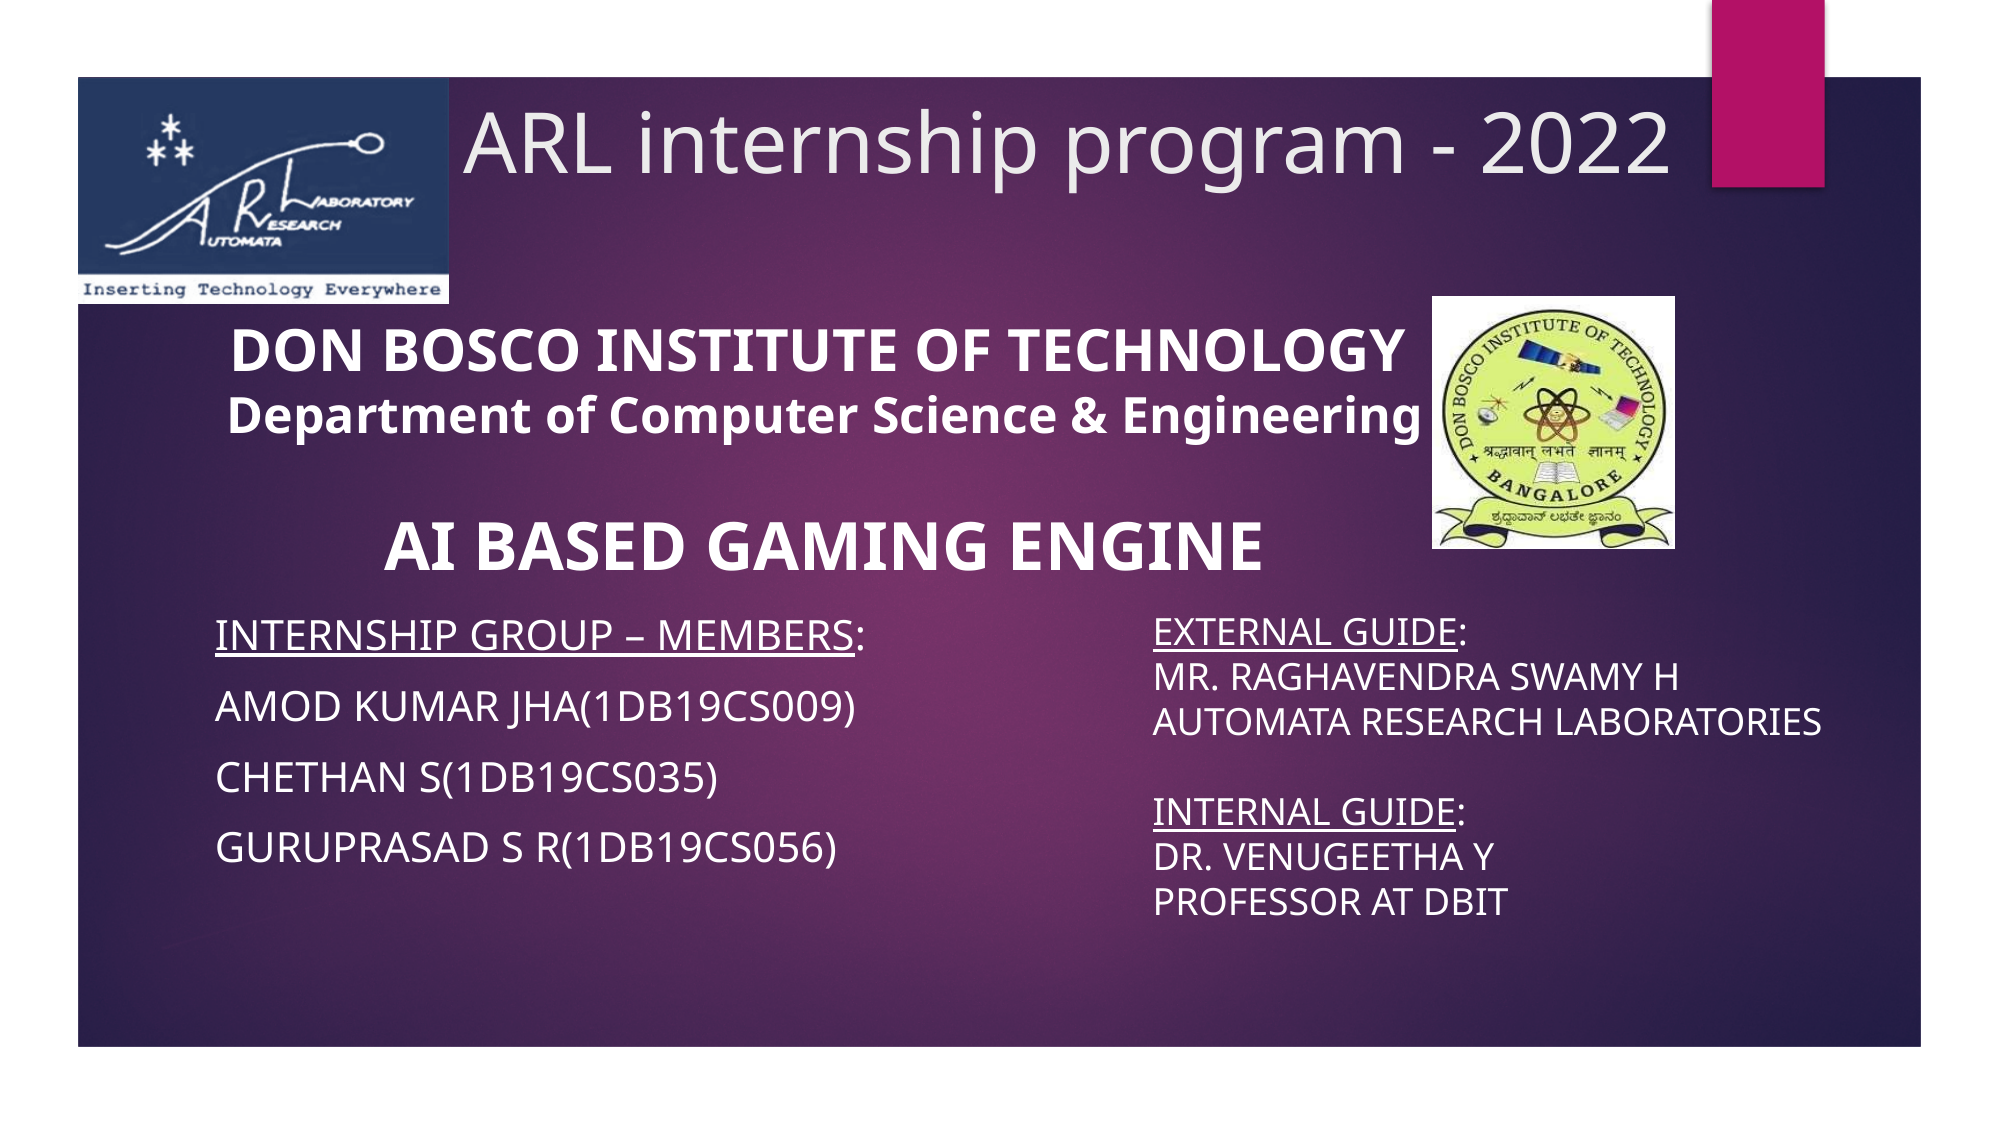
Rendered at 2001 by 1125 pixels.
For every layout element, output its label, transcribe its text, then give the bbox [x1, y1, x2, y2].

subtitle INTERNSHIP GROUP – MEMBERS: AMOD KUMAR JHA(1DB19CS009) CHETHAN S(1DB19CS035) GURUPRASAD S R(1DB19CS056) [199, 636, 1019, 921]
text_box DON BOSCO INSTITUTE OF TECHNOLOGY Department of Computer Science & Engineering AI BASED GAMING ENGINE [181, 306, 1470, 636]
title ARL internship program - 2022 [449, 78, 1967, 198]
text_box EXTERNAL GUIDE: MR. RAGHAVENDRA SWAMY H AUTOMATA RESEARCH LABORATORIES INTERNAL GUIDE: DR. VENUGEETHA Y PROFESSOR AT DBIT [1137, 600, 1838, 976]
picture [77, 78, 449, 304]
picture [1432, 296, 1675, 549]
